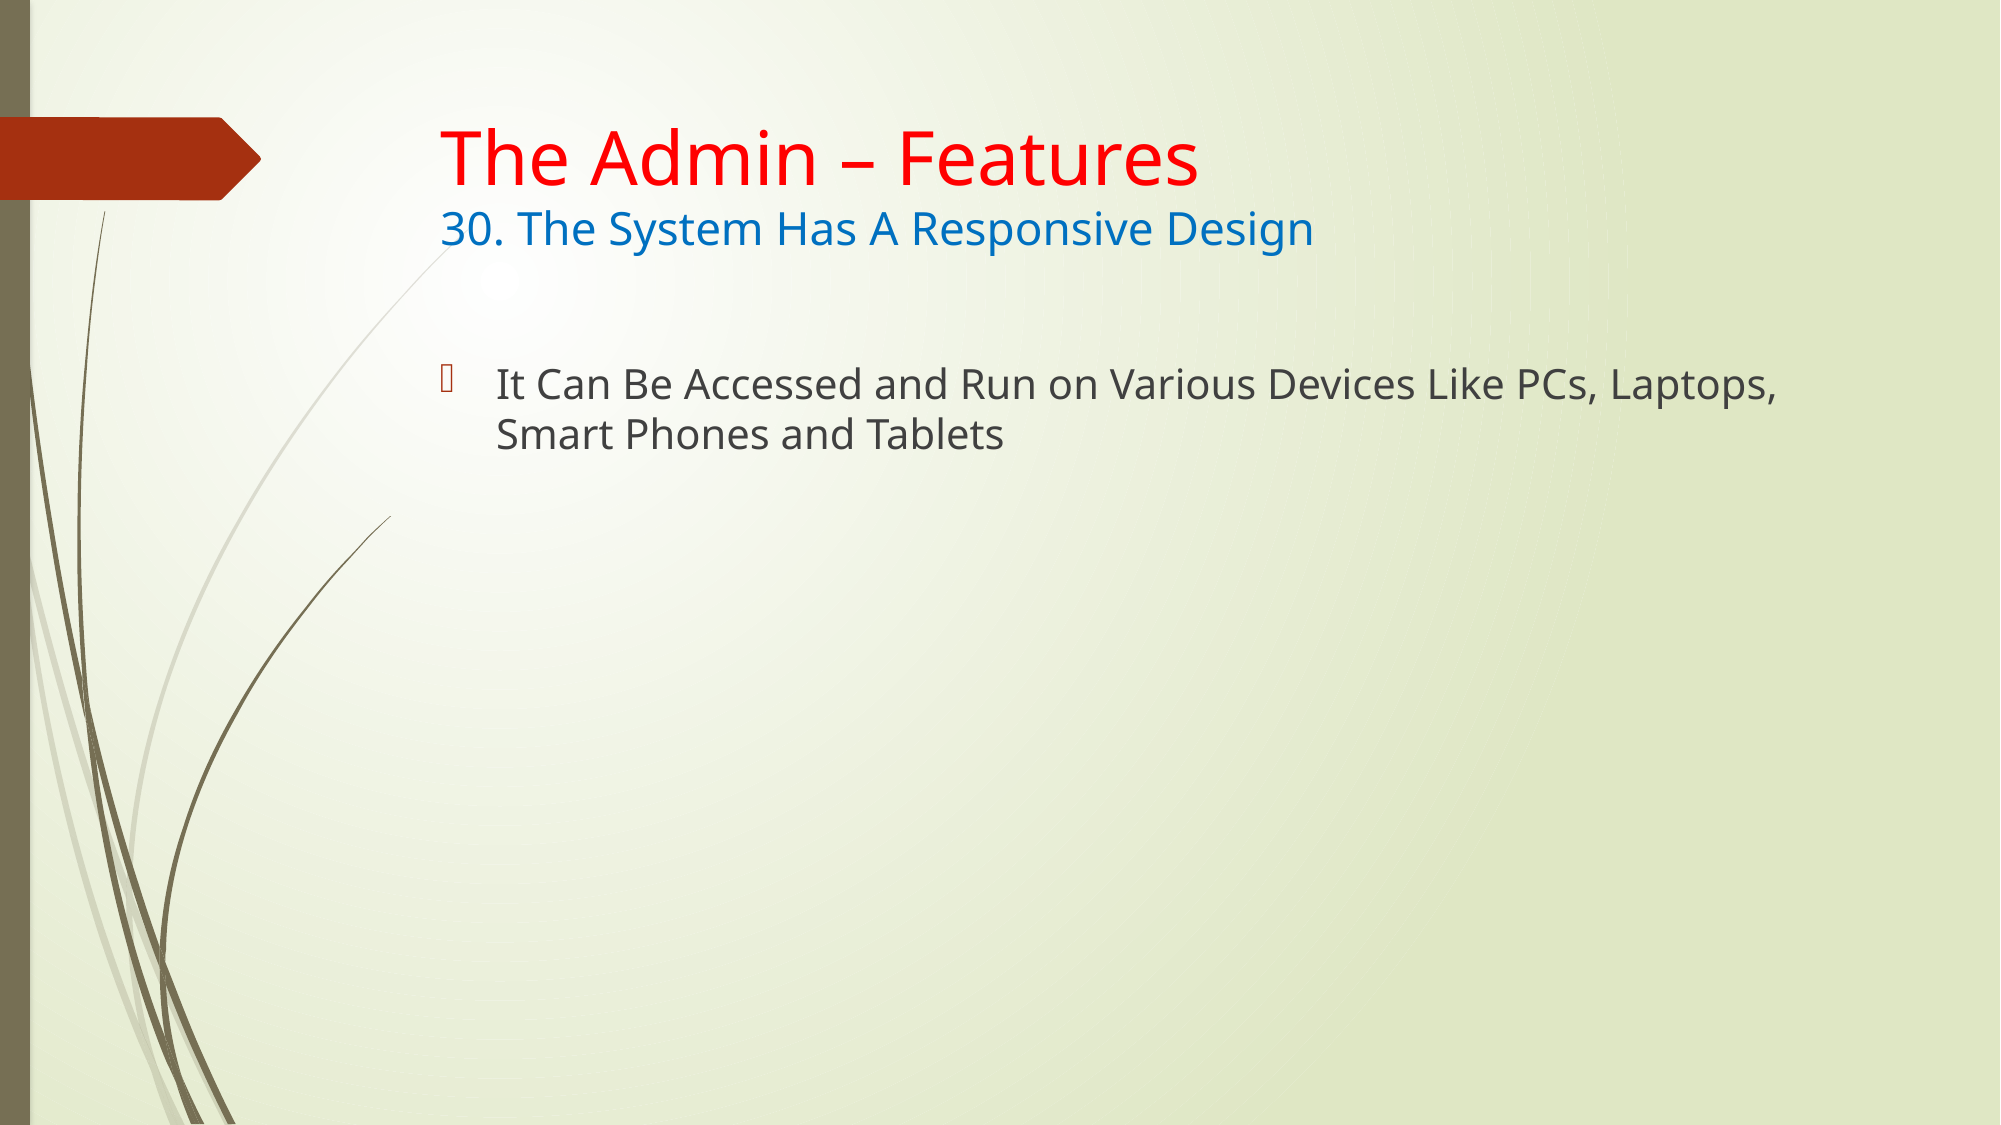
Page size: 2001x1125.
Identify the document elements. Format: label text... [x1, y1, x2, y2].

list It Can Be Accessed and Run on Various Devices Like PCs, Laptops, Smart Phones and Tablets [424, 350, 1888, 970]
title The Admin – Features 30. The System Has A Responsive Design [425, 102, 1888, 313]
